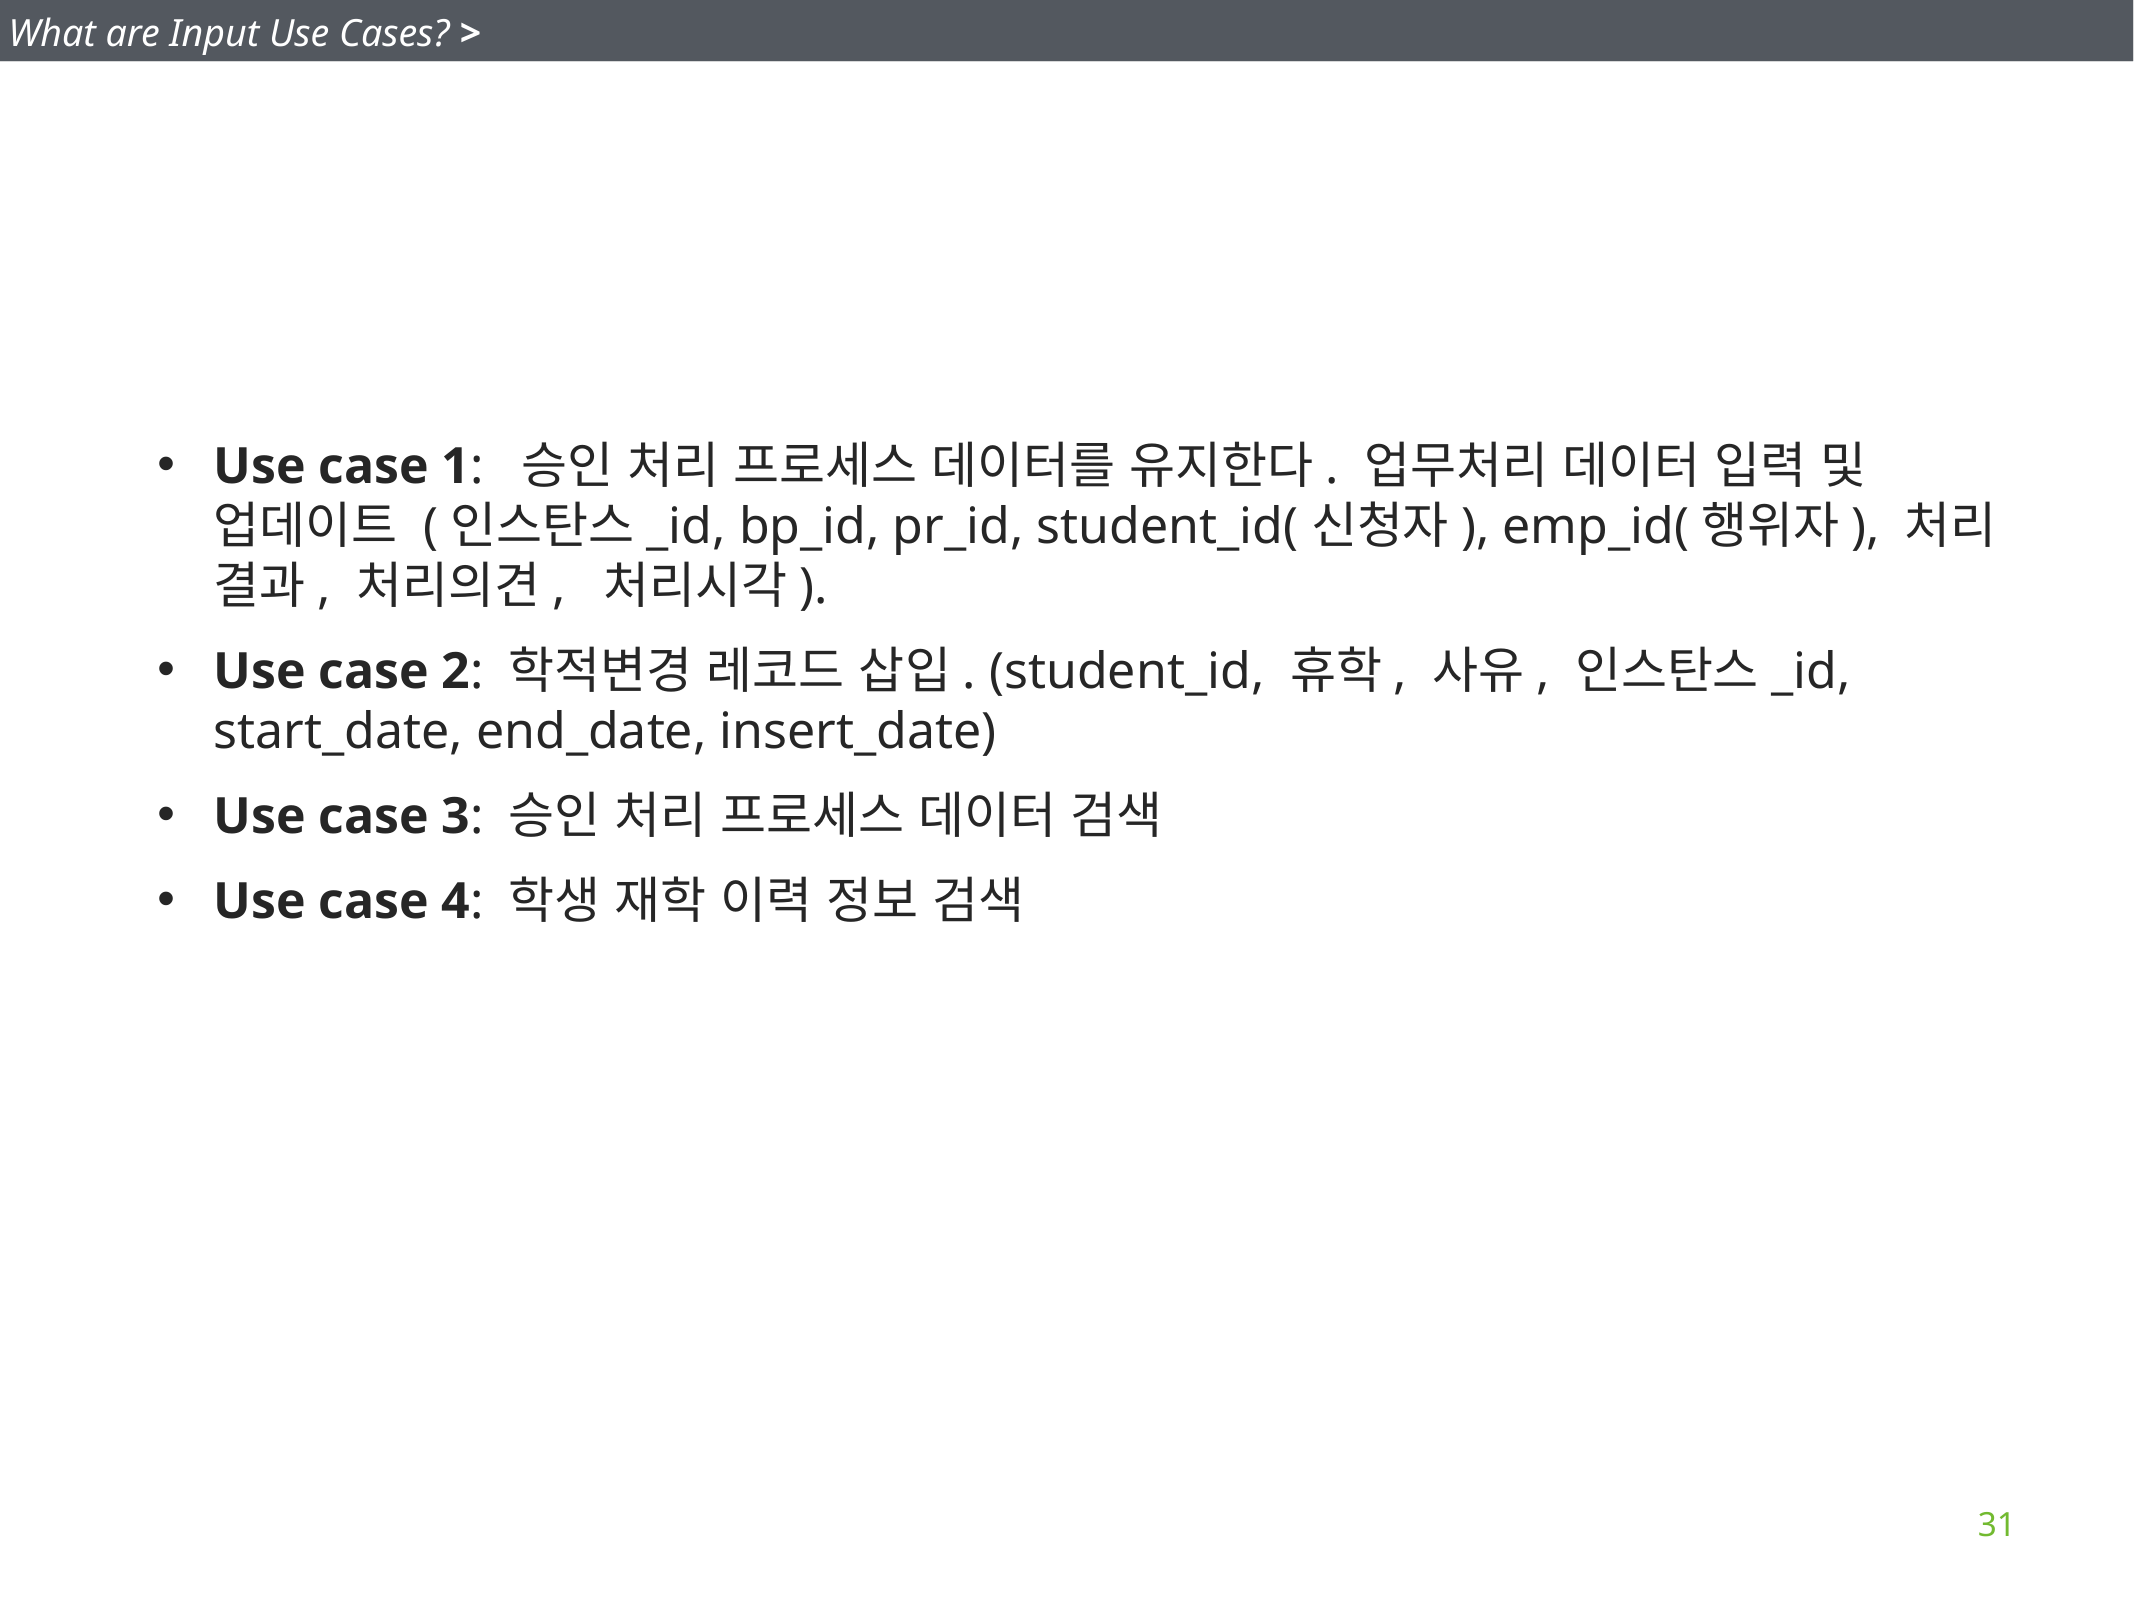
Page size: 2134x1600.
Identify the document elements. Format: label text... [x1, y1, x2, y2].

text_box What are Input Use Cases? > [0, 0, 711, 62]
slide_number 31 [1918, 1493, 2028, 1558]
list Use case 1: 승인 처리 프로세스 데이터를 유지한다. 업무처리 데이터 입력 및 업데이트 (인스탄스_id, bp_id, pr_id, student_id(신청자), emp_id(행위자), 처리 결과, 처리의견, 처리시각). Use case 2: 학적변경 레코드 삽입. (student_id, 휴학, 사유, 인스탄스_id, start_date, end_date, insert_date) Use case 3: 승인 처리 프로세스 데이터 검색 Use case 4: 학생 재학 이력 정보 검색 [146, 369, 2014, 993]
